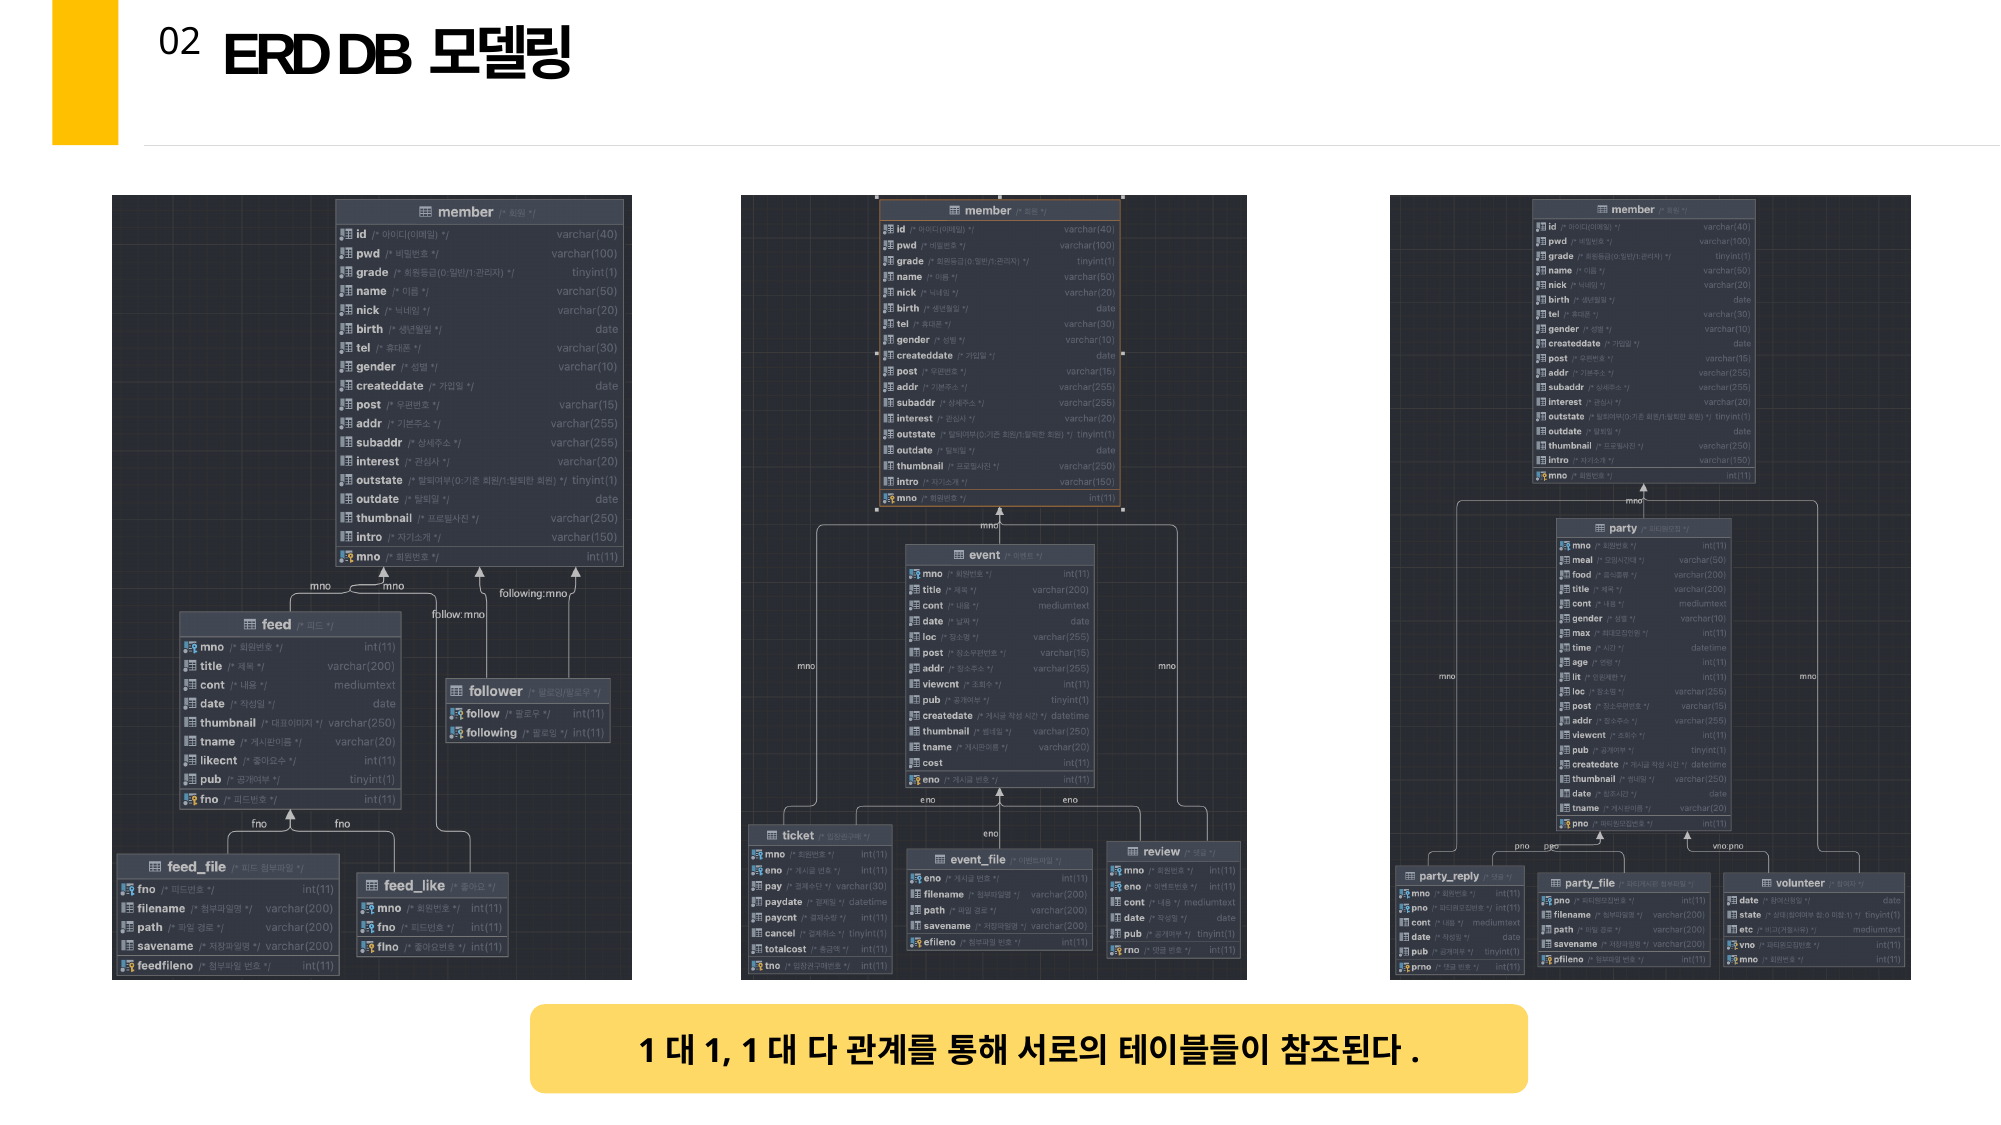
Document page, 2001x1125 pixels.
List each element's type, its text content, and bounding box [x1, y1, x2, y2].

picture [741, 195, 1247, 980]
picture [1390, 195, 1911, 980]
text_box 02 [143, 9, 207, 70]
text_box ERD DB모델링 [207, 8, 592, 94]
picture [112, 195, 632, 980]
text_box [51, 0, 120, 147]
text_box 1대1, 1대 다 관계를 통해 서로의 테이블들이 참조된다. [528, 1003, 1530, 1095]
